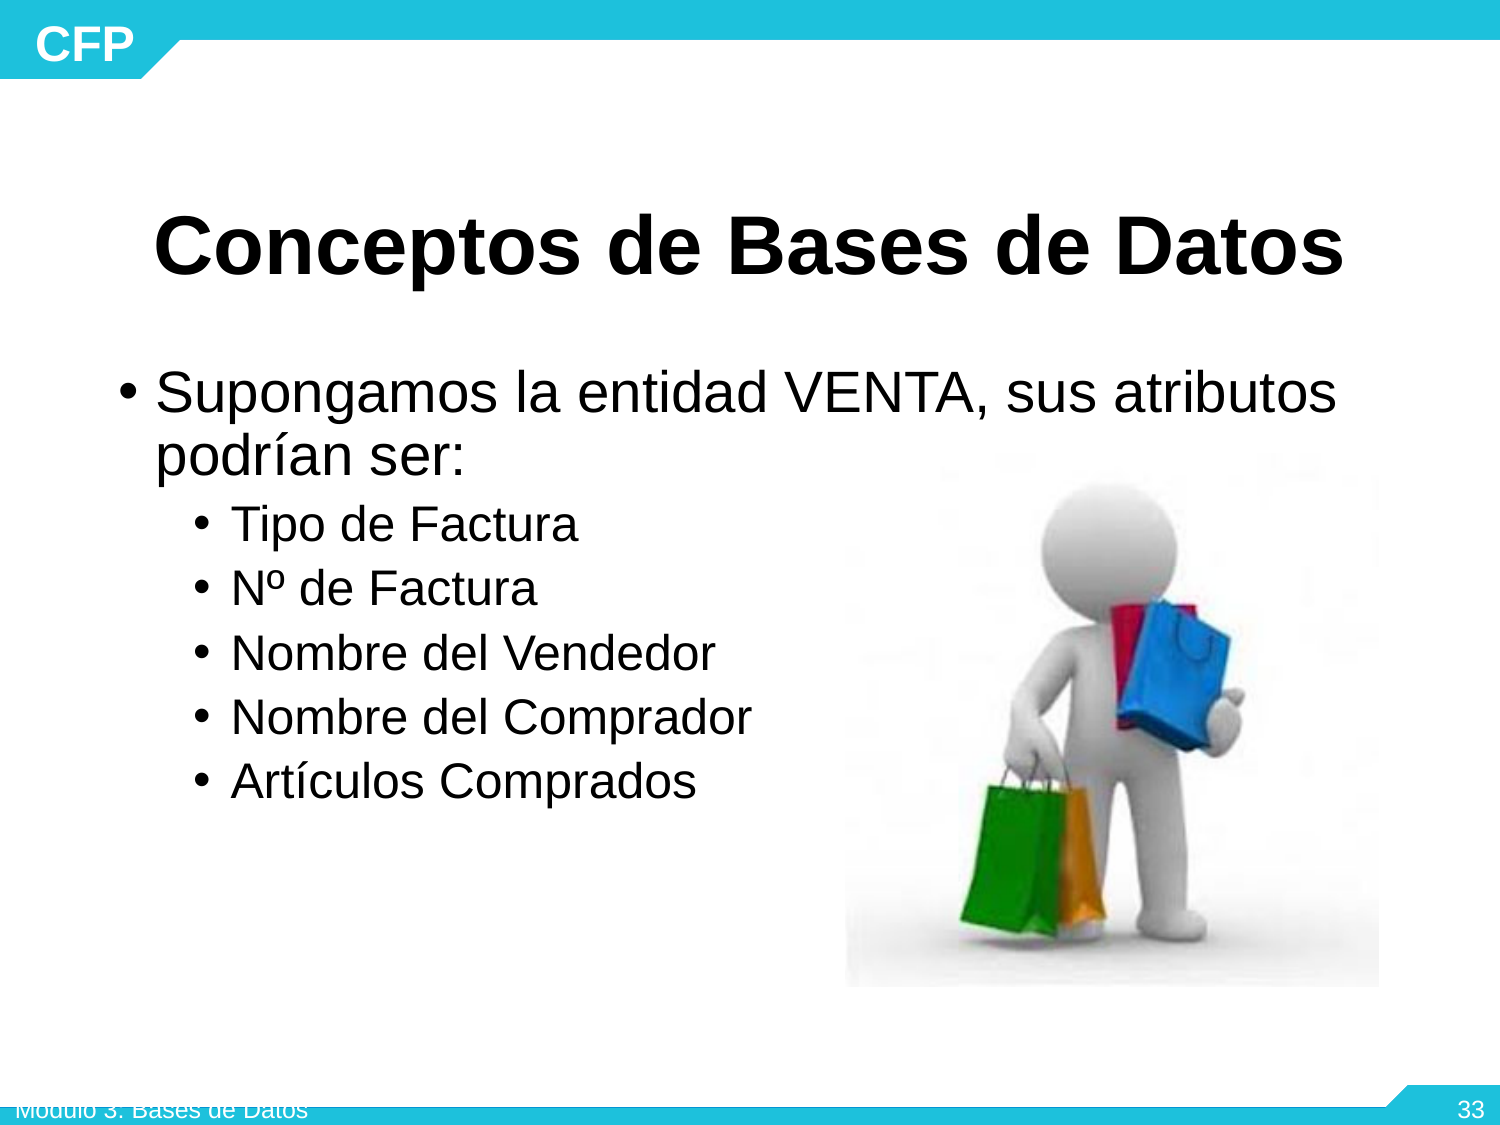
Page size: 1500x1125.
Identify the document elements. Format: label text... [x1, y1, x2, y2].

text_box Conceptos de Bases de Datos [103, 147, 1397, 348]
picture [845, 453, 1380, 987]
text_box Módulo 3: Bases de Datos [0, 1078, 507, 1125]
text_box Supongamos la entidad VENTA, sus atributos podrían ser: Tipo de Factura Nº de Factura Nombre del Vendedor Nombre del Comprador Artículos Comprados [103, 354, 1397, 1069]
text_box ‹#› [1162, 1078, 1500, 1125]
